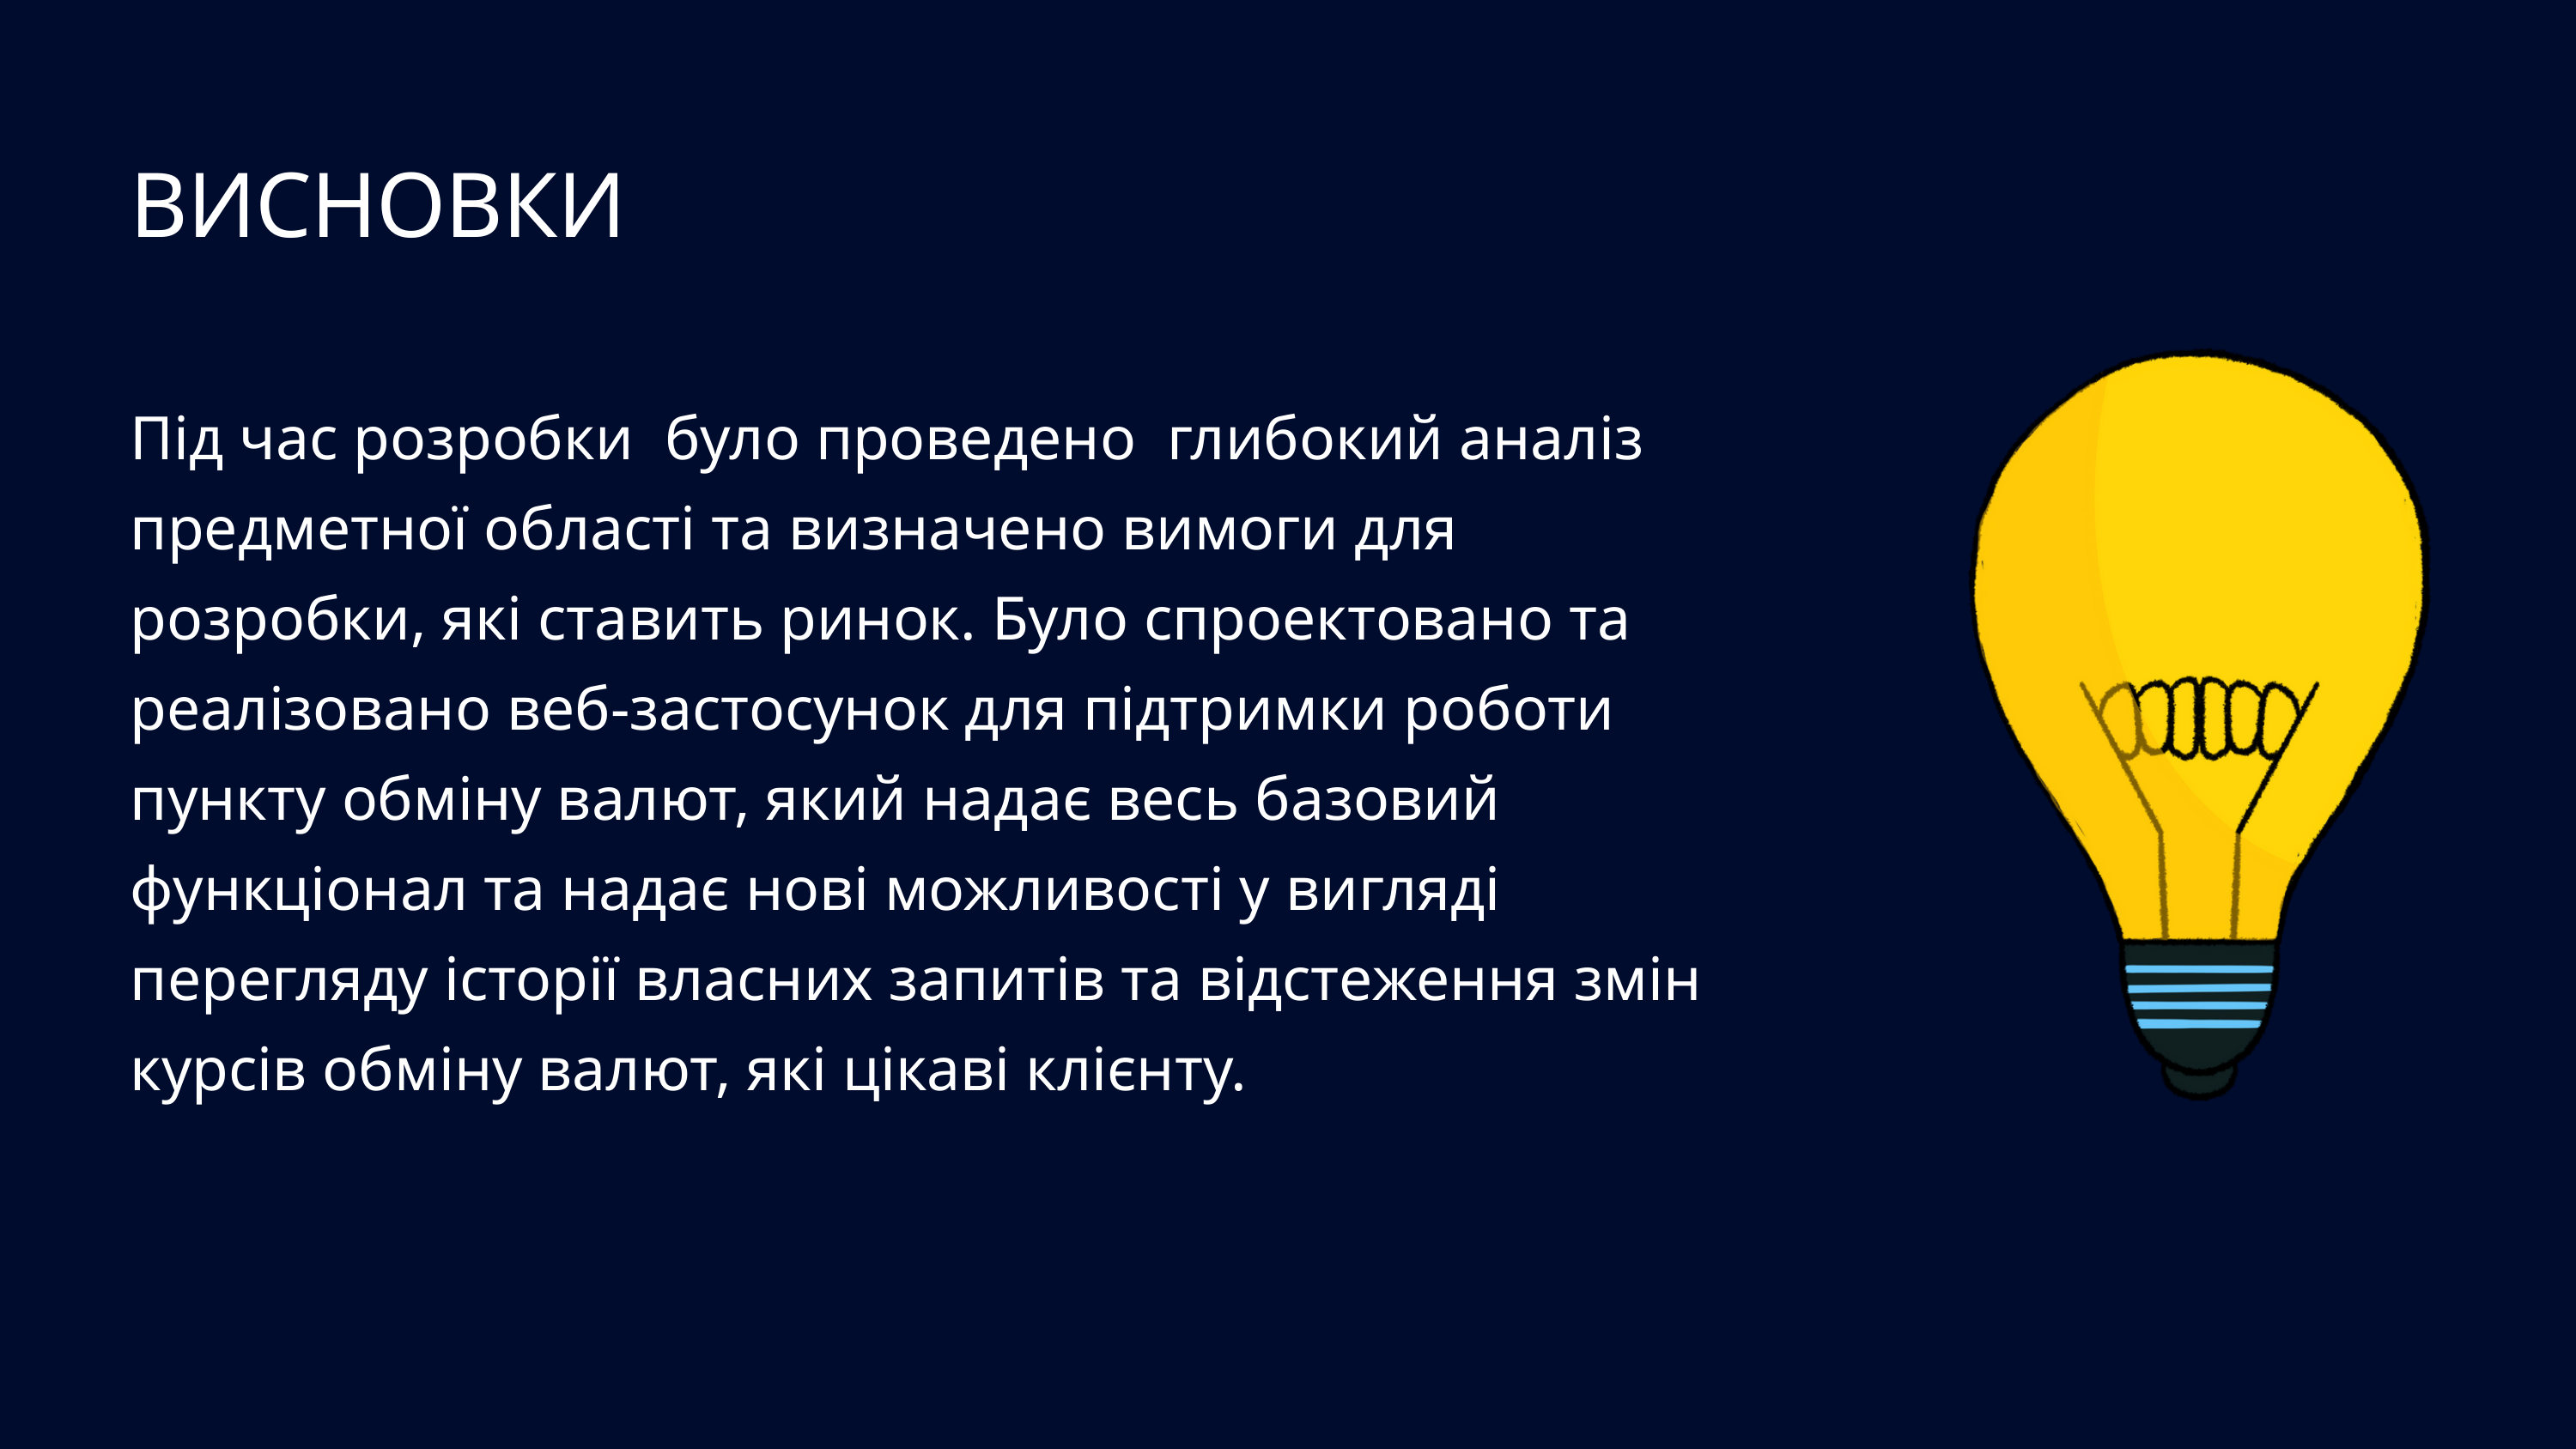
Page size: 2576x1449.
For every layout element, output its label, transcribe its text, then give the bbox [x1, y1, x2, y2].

text_box ВИСНОВКИ [130, 130, 1260, 256]
text_box Під час розробки було проведено глибокий аналіз предметної області та визначено вимоги для розробки, які ставить ринок. Було спроектовано та реалізовано веб-застосунок для підтримки роботи пункту обміну валют, який надає весь базовий функціонал та надає нові можливості у вигляді перегляду історії власних запитів та відстеження змін курсів обміну валют, які цікаві клієнту. [130, 381, 1751, 1103]
text_box [1967, 346, 2432, 1103]
